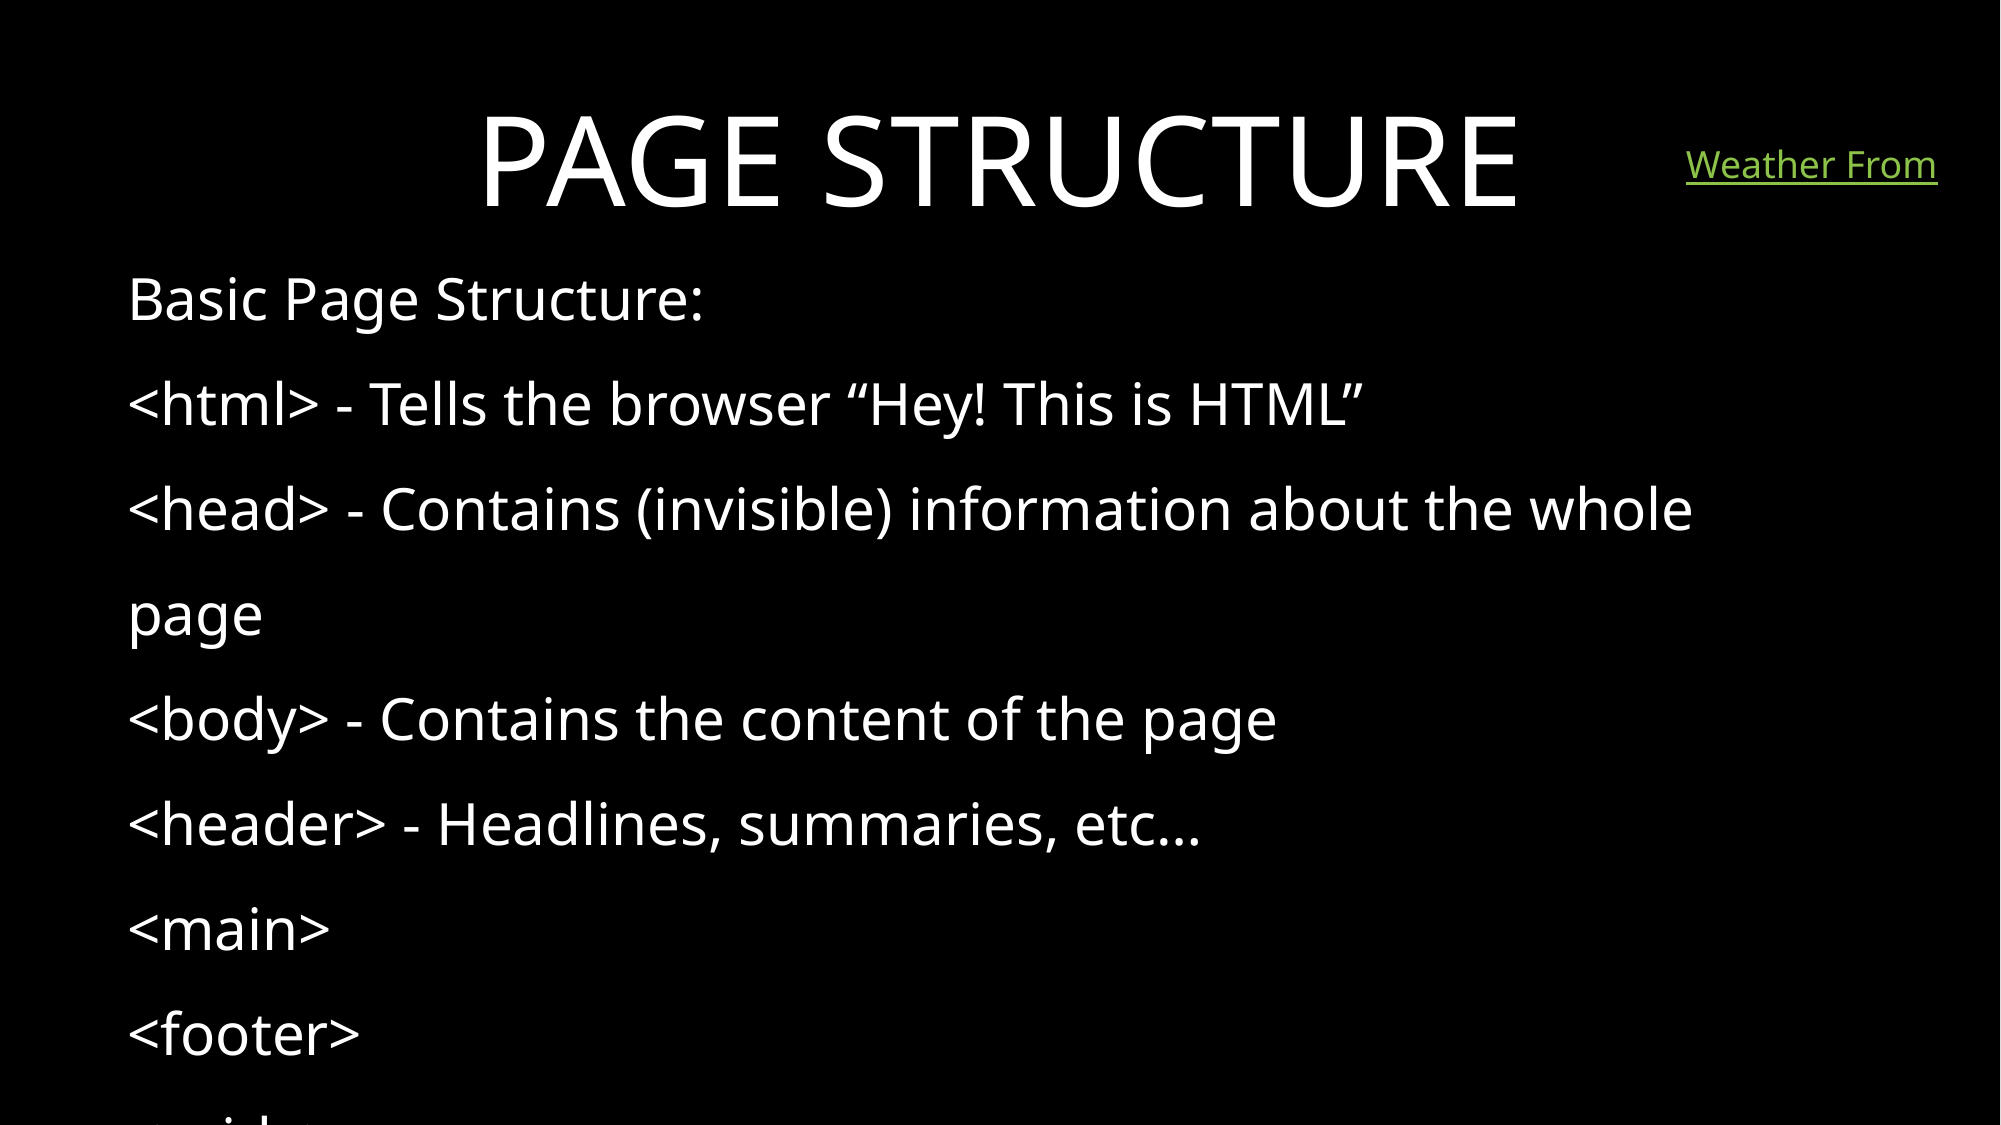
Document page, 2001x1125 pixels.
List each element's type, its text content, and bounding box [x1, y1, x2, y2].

text_box Basic Page Structure: <html> - Tells the browser “Hey! This is HTML” <head> - Contains (invisible) information about the whole page <body> - Contains the content of the page <header> - Headlines, summaries, etc… <main> <footer> <aside> [112, 220, 1861, 1125]
text_box Weather From [1671, 133, 1953, 200]
title page structure [0, 91, 2000, 238]
